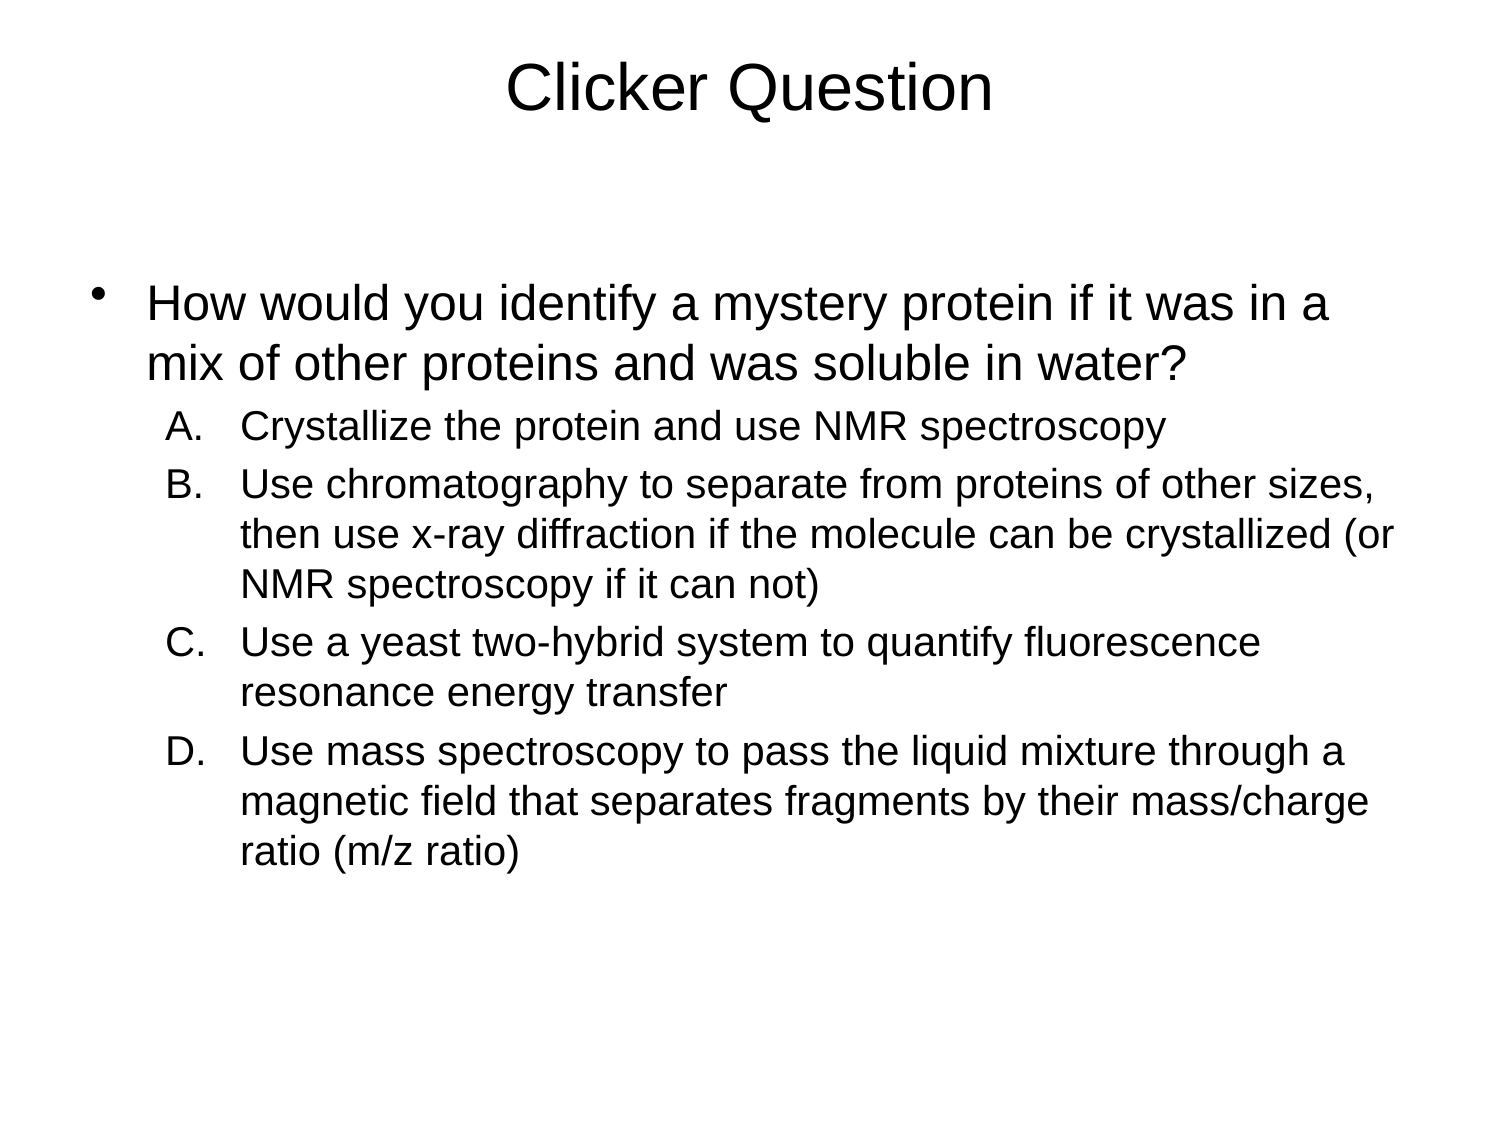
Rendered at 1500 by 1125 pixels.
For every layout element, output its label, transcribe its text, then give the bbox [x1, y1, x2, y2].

list How would you identify a mystery protein if it was in a mix of other proteins and was soluble in water? Crystallize the protein and use NMR spectroscopy Use chromatography to separate from proteins of other sizes, then use x-ray diffraction if the molecule can be crystallized (or NMR spectroscopy if it can not) Use a yeast two-hybrid system to quantify fluorescence resonance energy transfer Use mass spectroscopy to pass the liquid mixture through a magnetic field that separates fragments by their mass/charge ratio (m/z ratio) [75, 262, 1425, 1005]
title Clicker Question [75, 37, 1425, 130]
